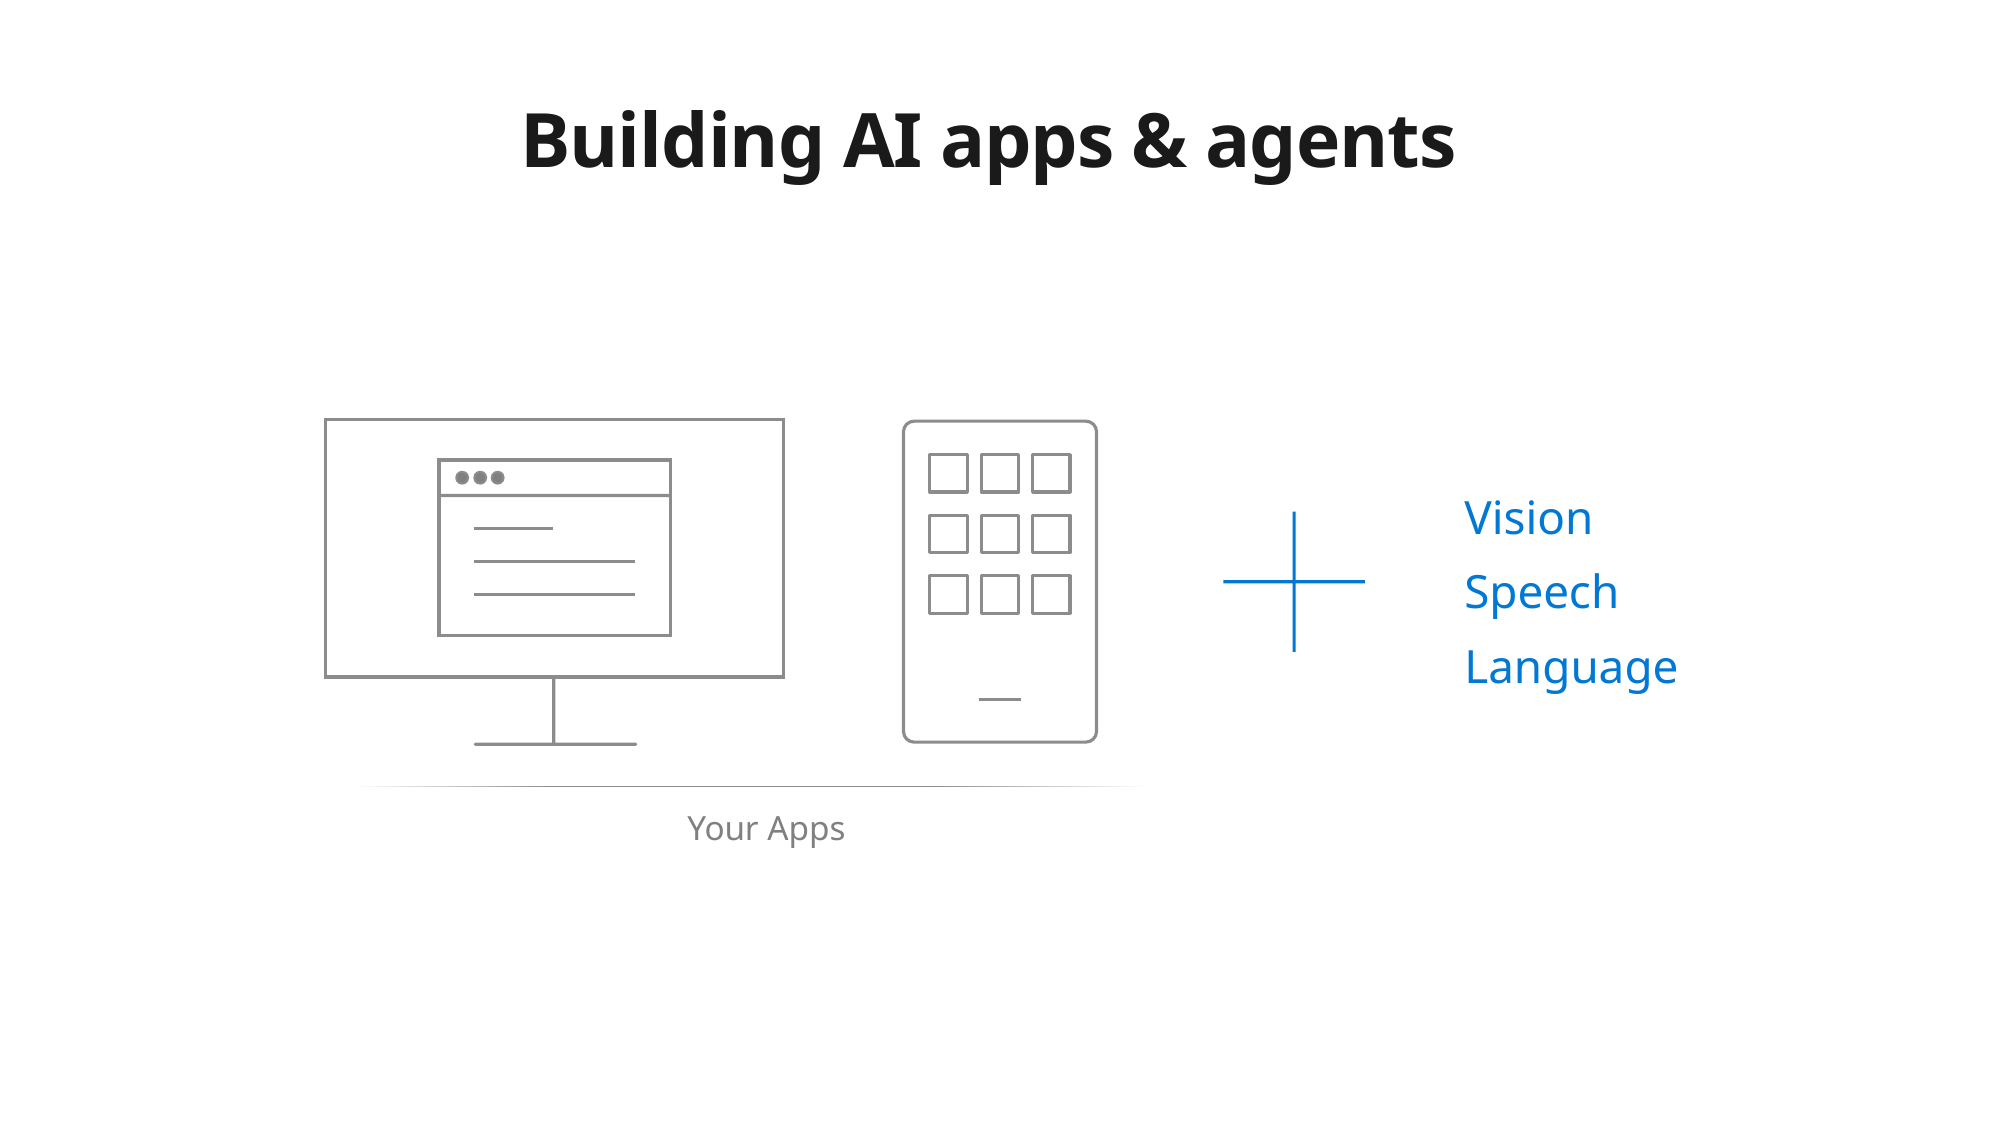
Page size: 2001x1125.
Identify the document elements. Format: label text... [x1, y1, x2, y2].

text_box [325, 418, 784, 745]
text_box Vision Speech Language [1434, 445, 1778, 718]
text_box Your Apps [656, 787, 1001, 842]
text_box [1223, 511, 1366, 653]
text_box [438, 459, 671, 636]
text_box [206, 769, 554, 845]
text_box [903, 420, 1097, 743]
text_box Building AI apps & agents [84, 92, 1893, 183]
text_box [929, 749, 1310, 825]
